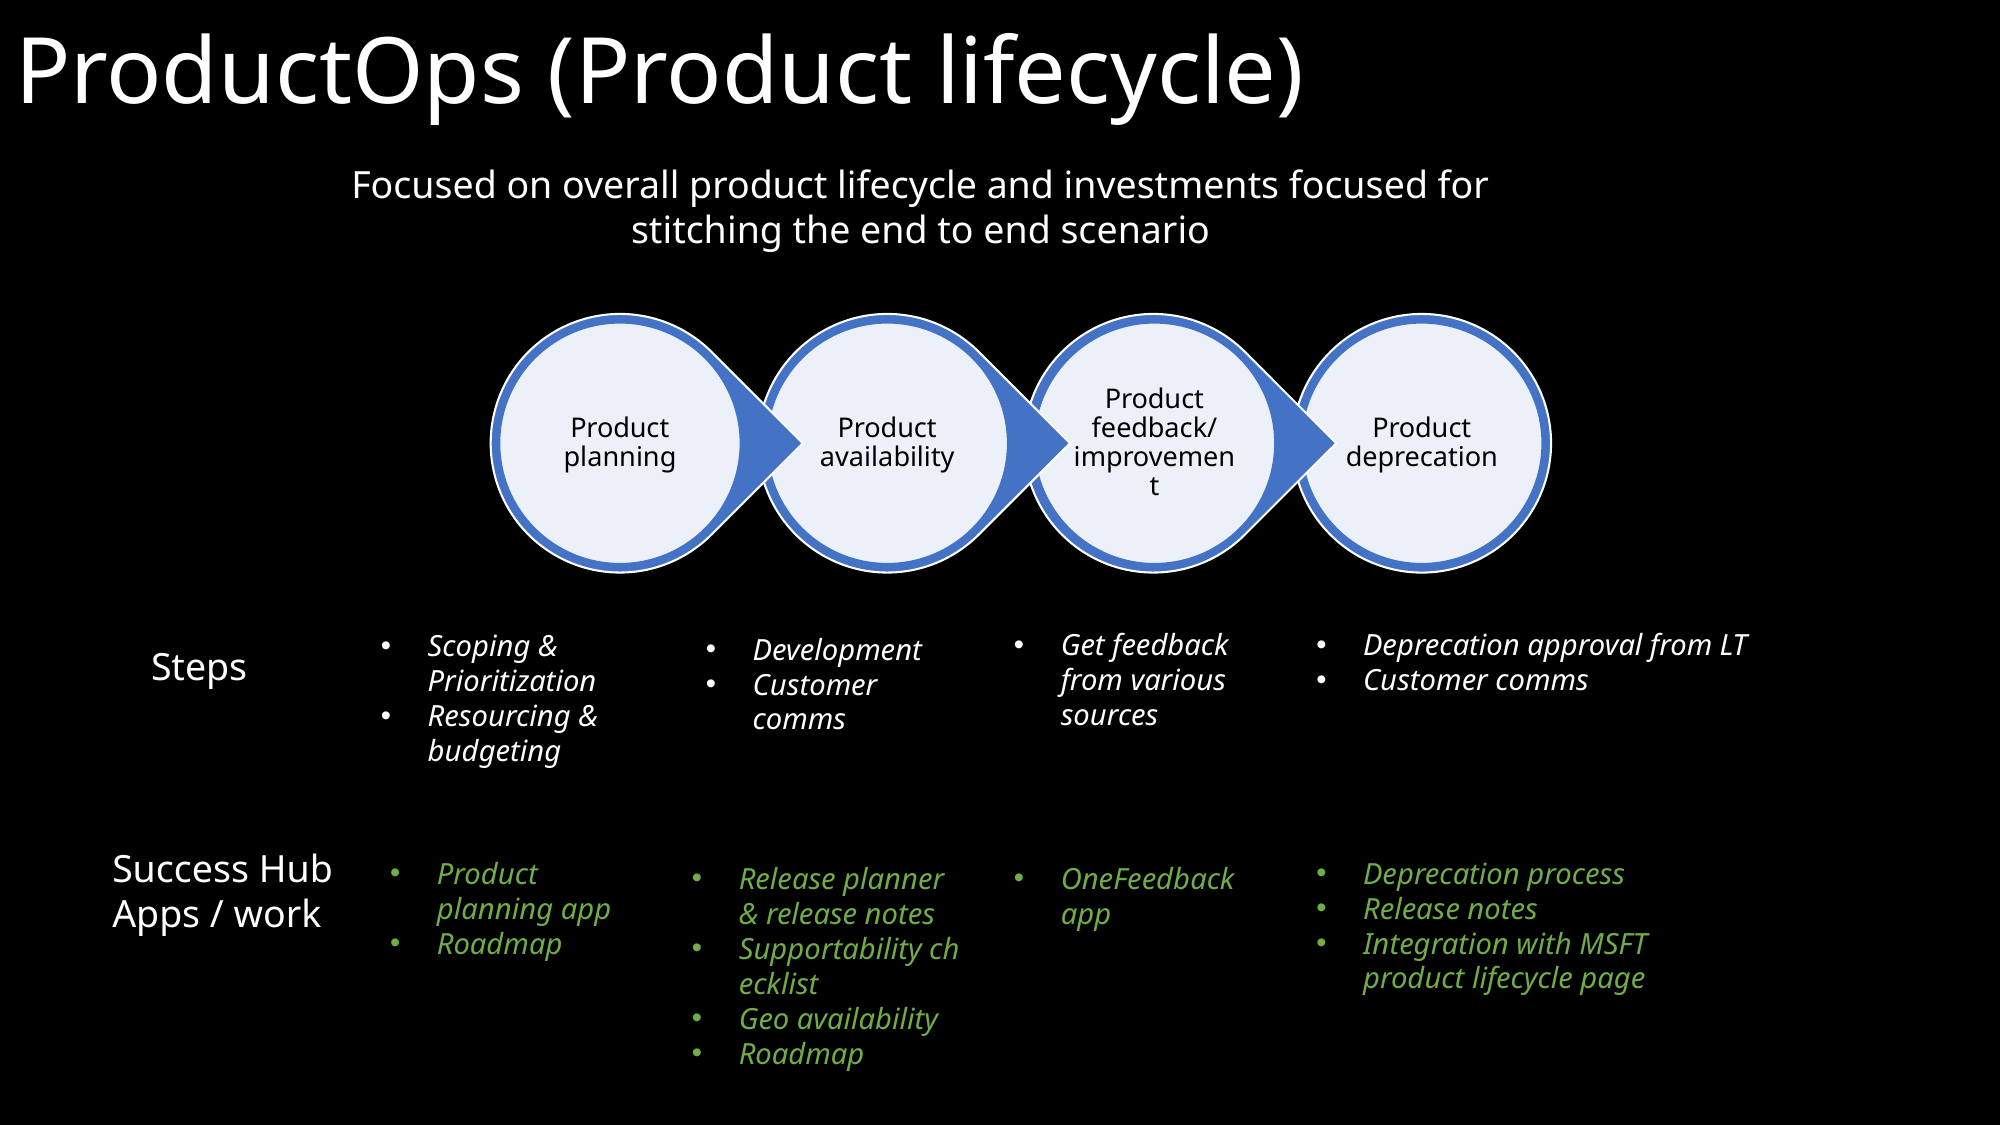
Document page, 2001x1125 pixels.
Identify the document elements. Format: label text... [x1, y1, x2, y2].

text_box Scoping & Prioritization Resourcing & budgeting [366, 671, 635, 775]
text_box Development Customer comms [691, 671, 960, 743]
text_box Focused on overall product lifecycle and investments focused for stitching the end to end scenario [267, 154, 1574, 216]
text_box Deprecation process Release notes Integration with MSFT product lifecycle page [1301, 847, 1704, 1003]
text_box Release planner & release notes Supportability checklist Geo availability Roadmap [677, 852, 985, 1113]
text_box Deprecation approval from LT Customer comms [1301, 619, 1847, 704]
text_box Steps [136, 635, 439, 695]
title ProductOps (Product lifecycle) [0, 0, 1912, 148]
text_box OneFeedback app [999, 852, 1268, 938]
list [187, 216, 1801, 671]
text_box Get feedback from various sources [999, 671, 1268, 739]
text_box Success Hub Apps / work [97, 837, 400, 943]
text_box Product planning app Roadmap [375, 847, 644, 968]
